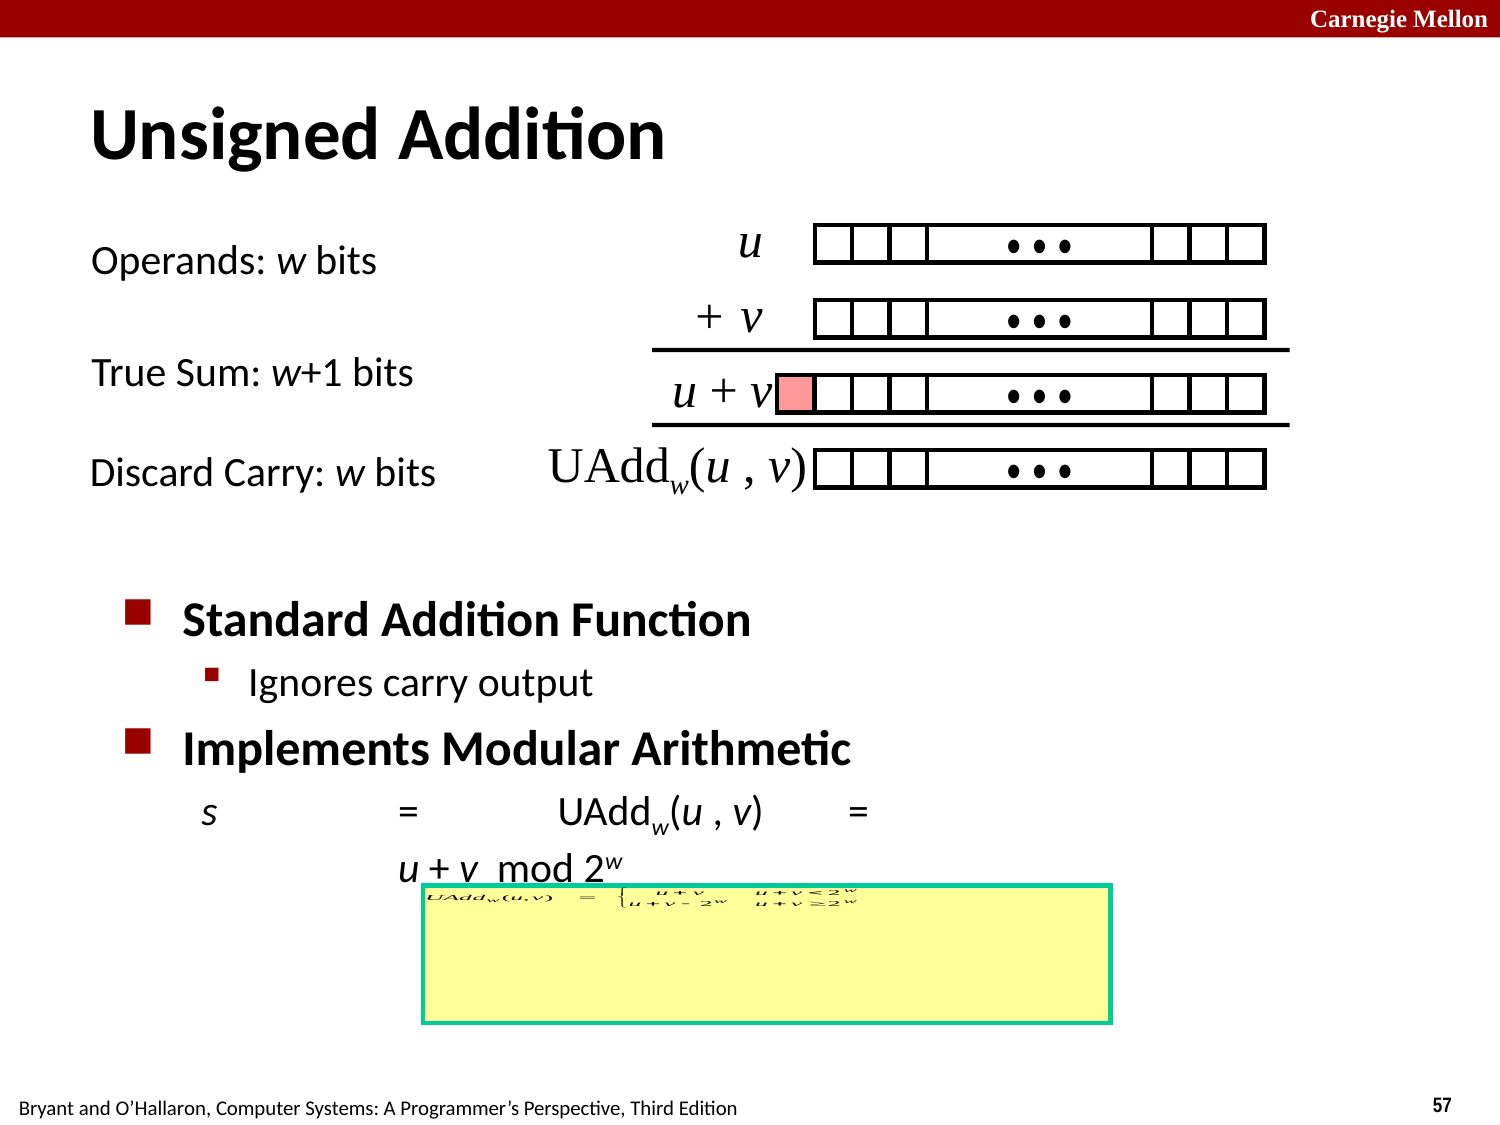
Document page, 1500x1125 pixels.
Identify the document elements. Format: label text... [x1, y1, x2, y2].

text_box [424, 887, 1109, 1021]
text_box + [680, 276, 739, 349]
text_box u [723, 199, 778, 275]
text_box v [725, 274, 778, 349]
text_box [814, 224, 1265, 263]
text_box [776, 374, 1265, 413]
text_box True Sum: w+1 bits [76, 337, 430, 403]
text_box UAddw(u , v) [532, 424, 822, 508]
text_box Operands: w bits [76, 224, 393, 290]
text_box u + v [657, 349, 788, 424]
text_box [814, 299, 1265, 338]
title Unsigned Addition [74, 83, 1123, 176]
text_box Discard Carry: w bits [75, 437, 475, 503]
list Standard Addition Function Ignores carry output Implements Modular Arithmetic s = UAddw(u , v) = u + v mod 2w [111, 579, 957, 850]
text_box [814, 449, 1265, 488]
